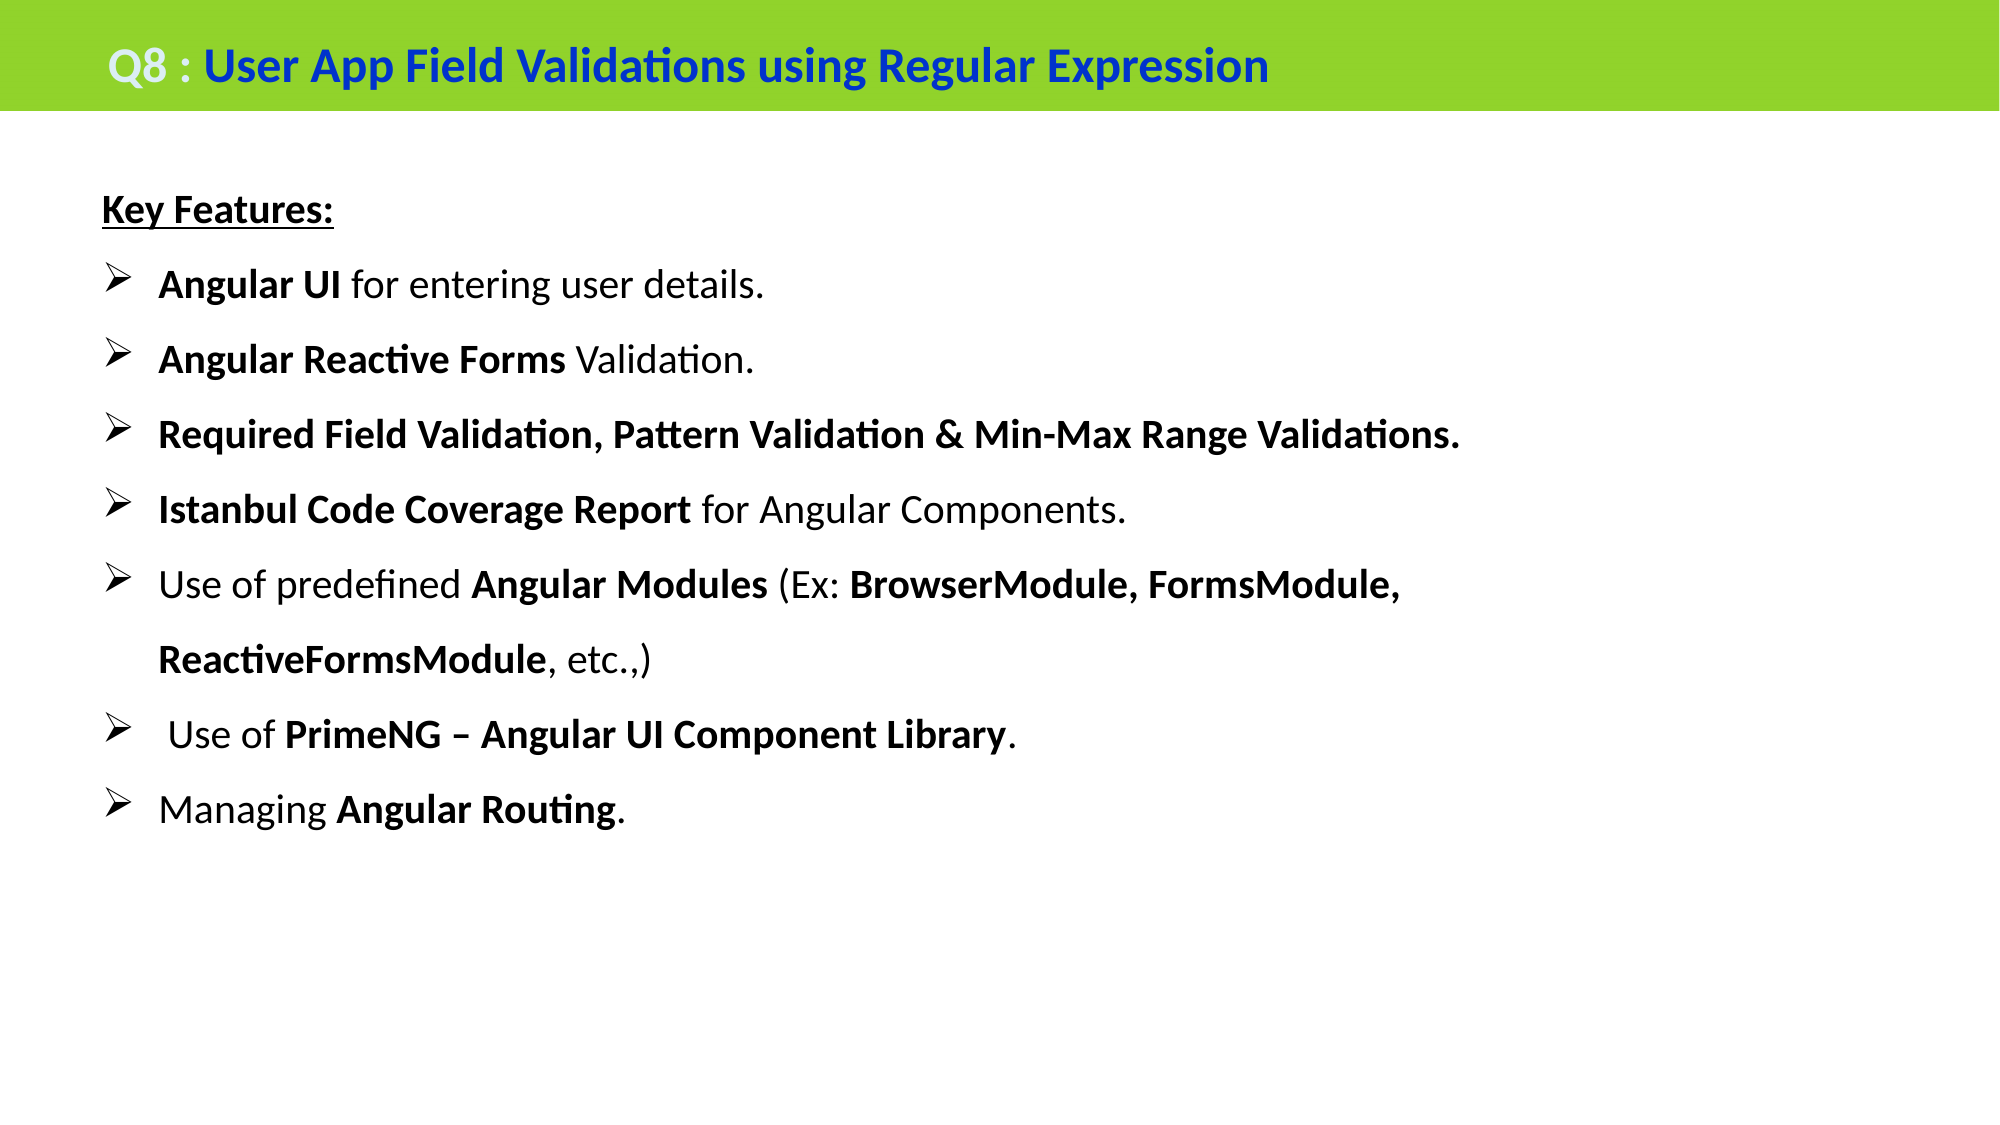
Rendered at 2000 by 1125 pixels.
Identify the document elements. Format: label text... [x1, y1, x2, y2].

text_box Key Features: Angular UI for entering user details. Angular Reactive Forms Validation. Required Field Validation, Pattern Validation & Min-Max Range Validations. Istanbul Code Coverage Report for Angular Components. Use of predefined Angular Modules (Ex: BrowserModule, FormsModule, ReactiveFormsModule, etc.,) Use of PrimeNG – Angular UI Component Library. Managing Angular Routing. [87, 149, 1788, 840]
picture [0, 0, 2000, 112]
